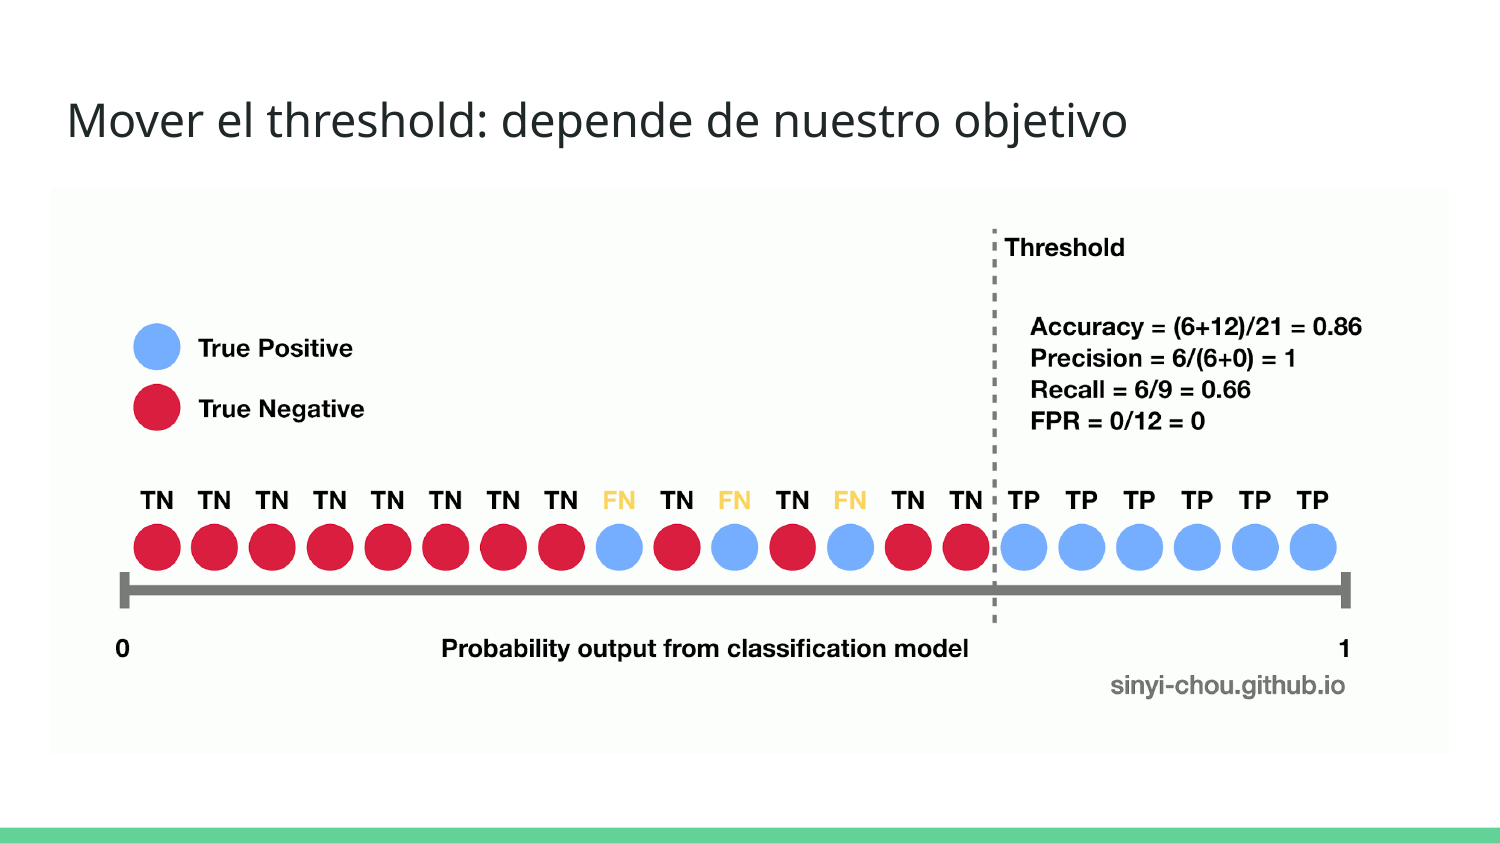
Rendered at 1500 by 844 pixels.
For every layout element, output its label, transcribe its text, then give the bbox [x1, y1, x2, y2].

picture [50, 188, 1450, 755]
title Mover el threshold: depende de nuestro objetivo [51, 72, 1449, 167]
